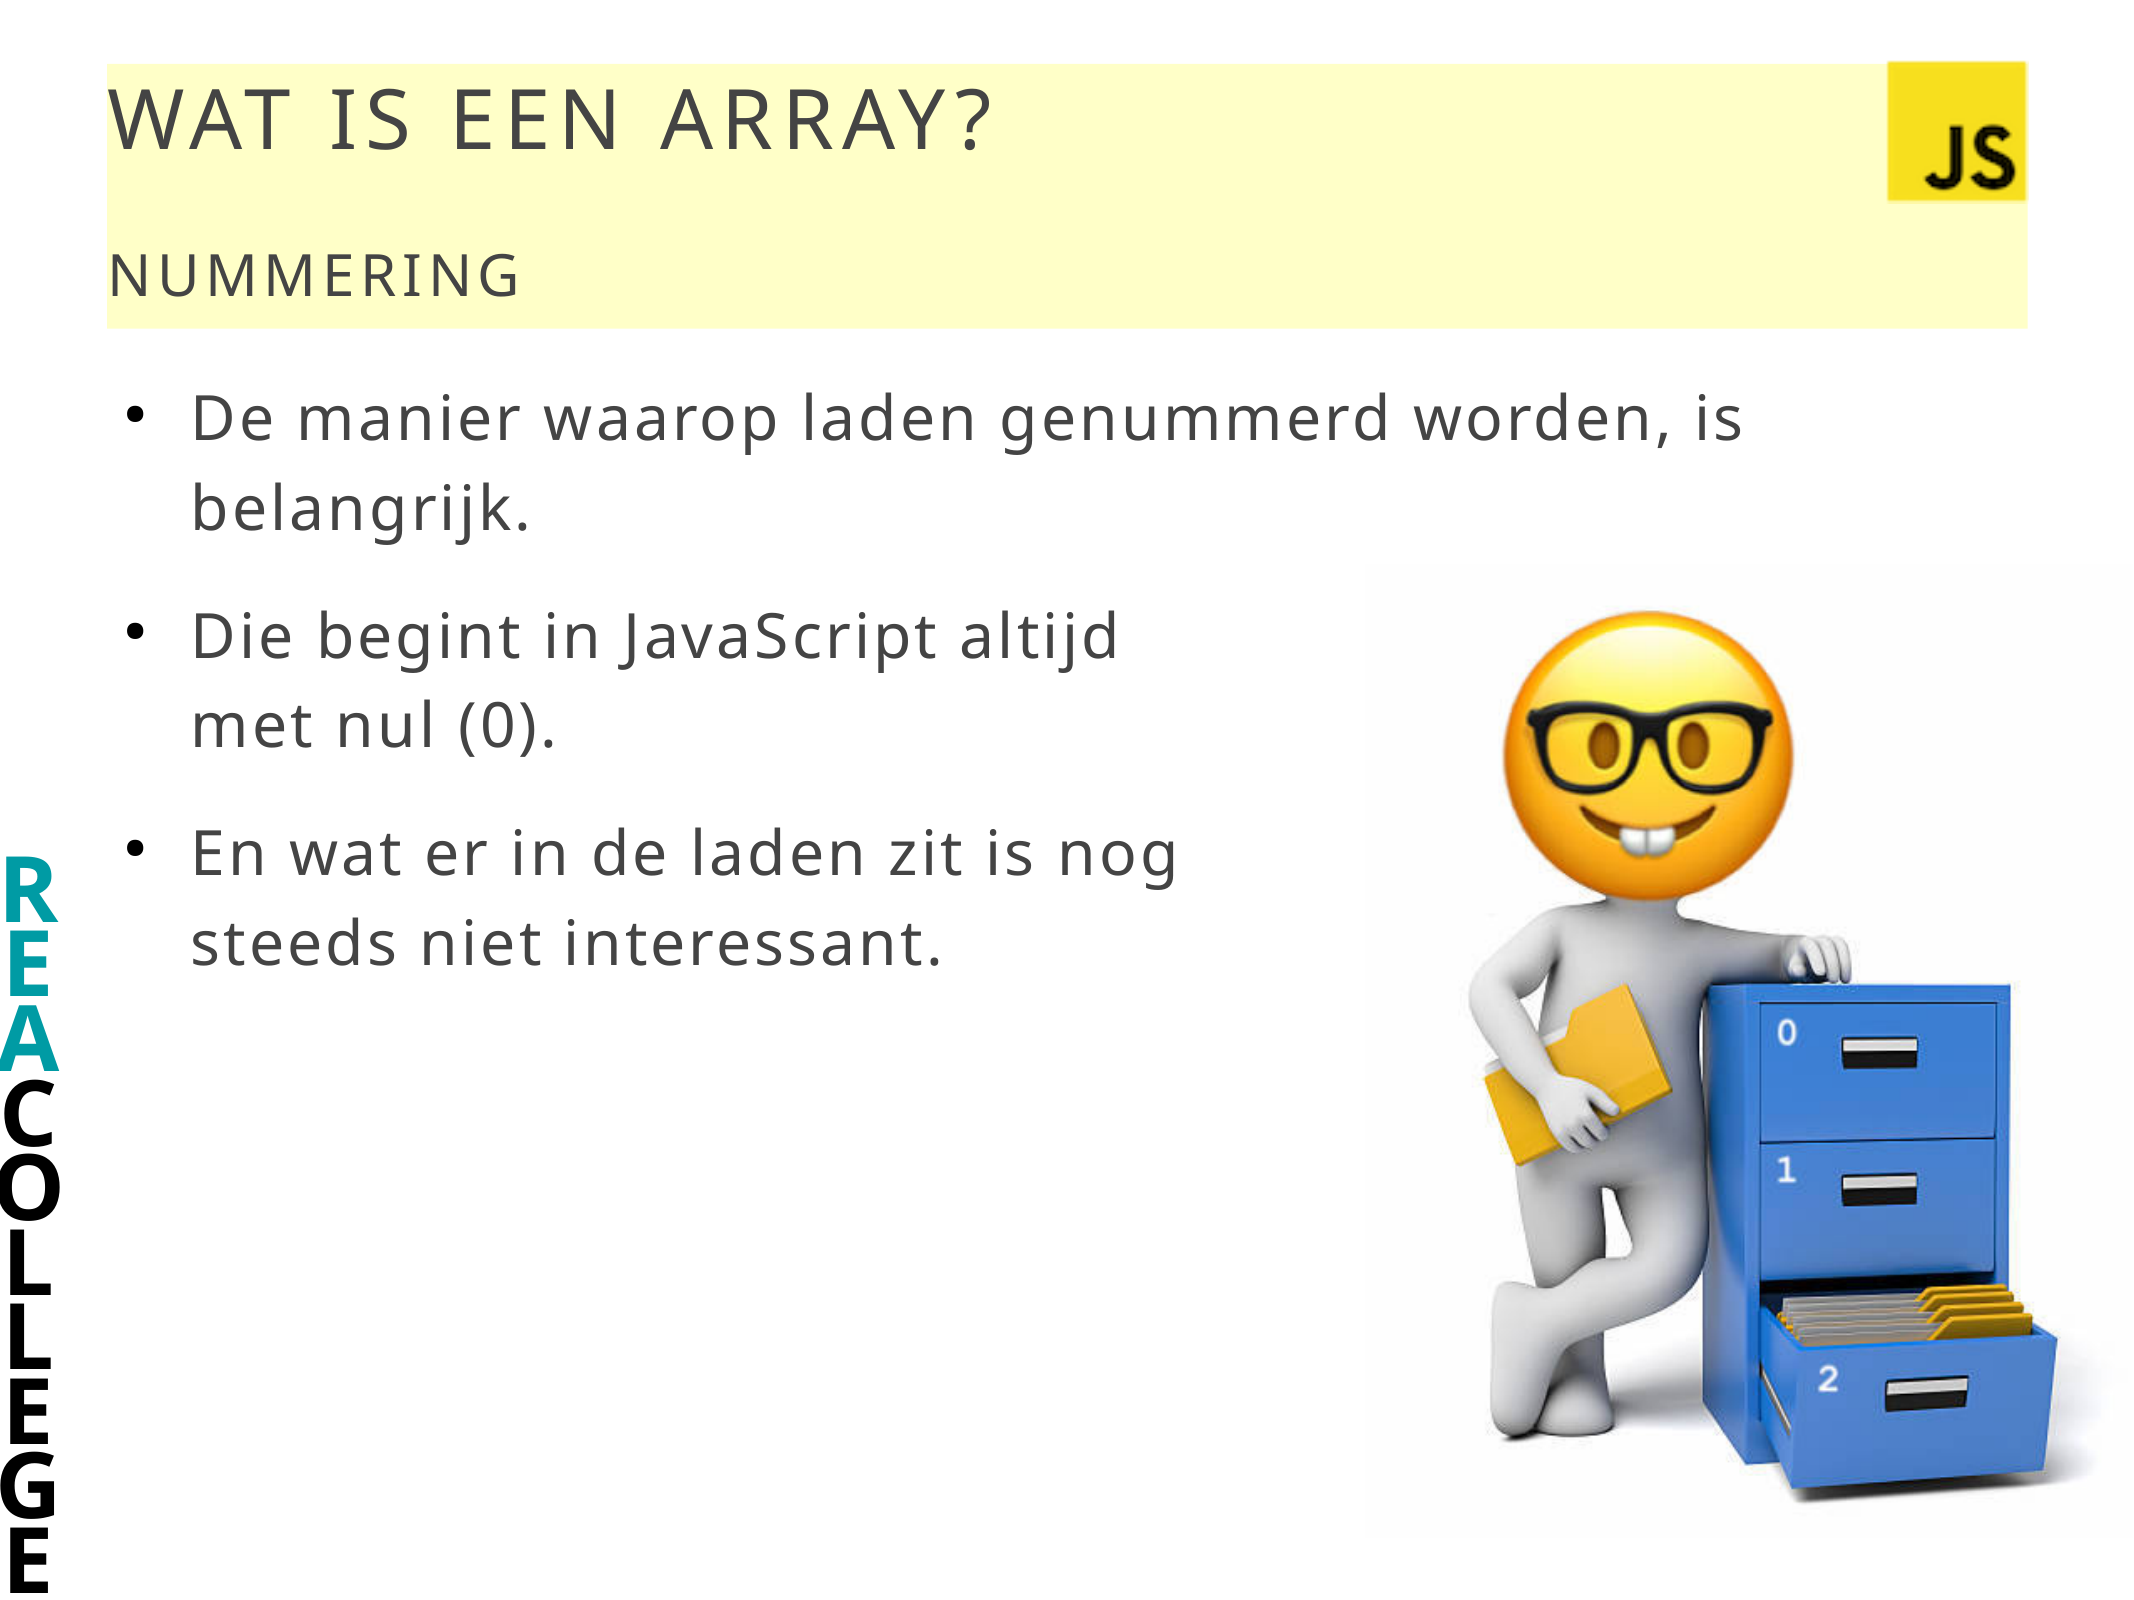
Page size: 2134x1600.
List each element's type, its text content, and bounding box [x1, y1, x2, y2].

picture [1886, 60, 2030, 204]
title Wat is een array? Nummering [106, 63, 2029, 330]
picture [1365, 564, 2134, 1538]
list De manier waarop laden genummerd worden, is belangrijk. Die begint in JavaScript altijd met nul (0). En wat er in de laden zit is nog steeds niet interessant. [105, 362, 2028, 1515]
